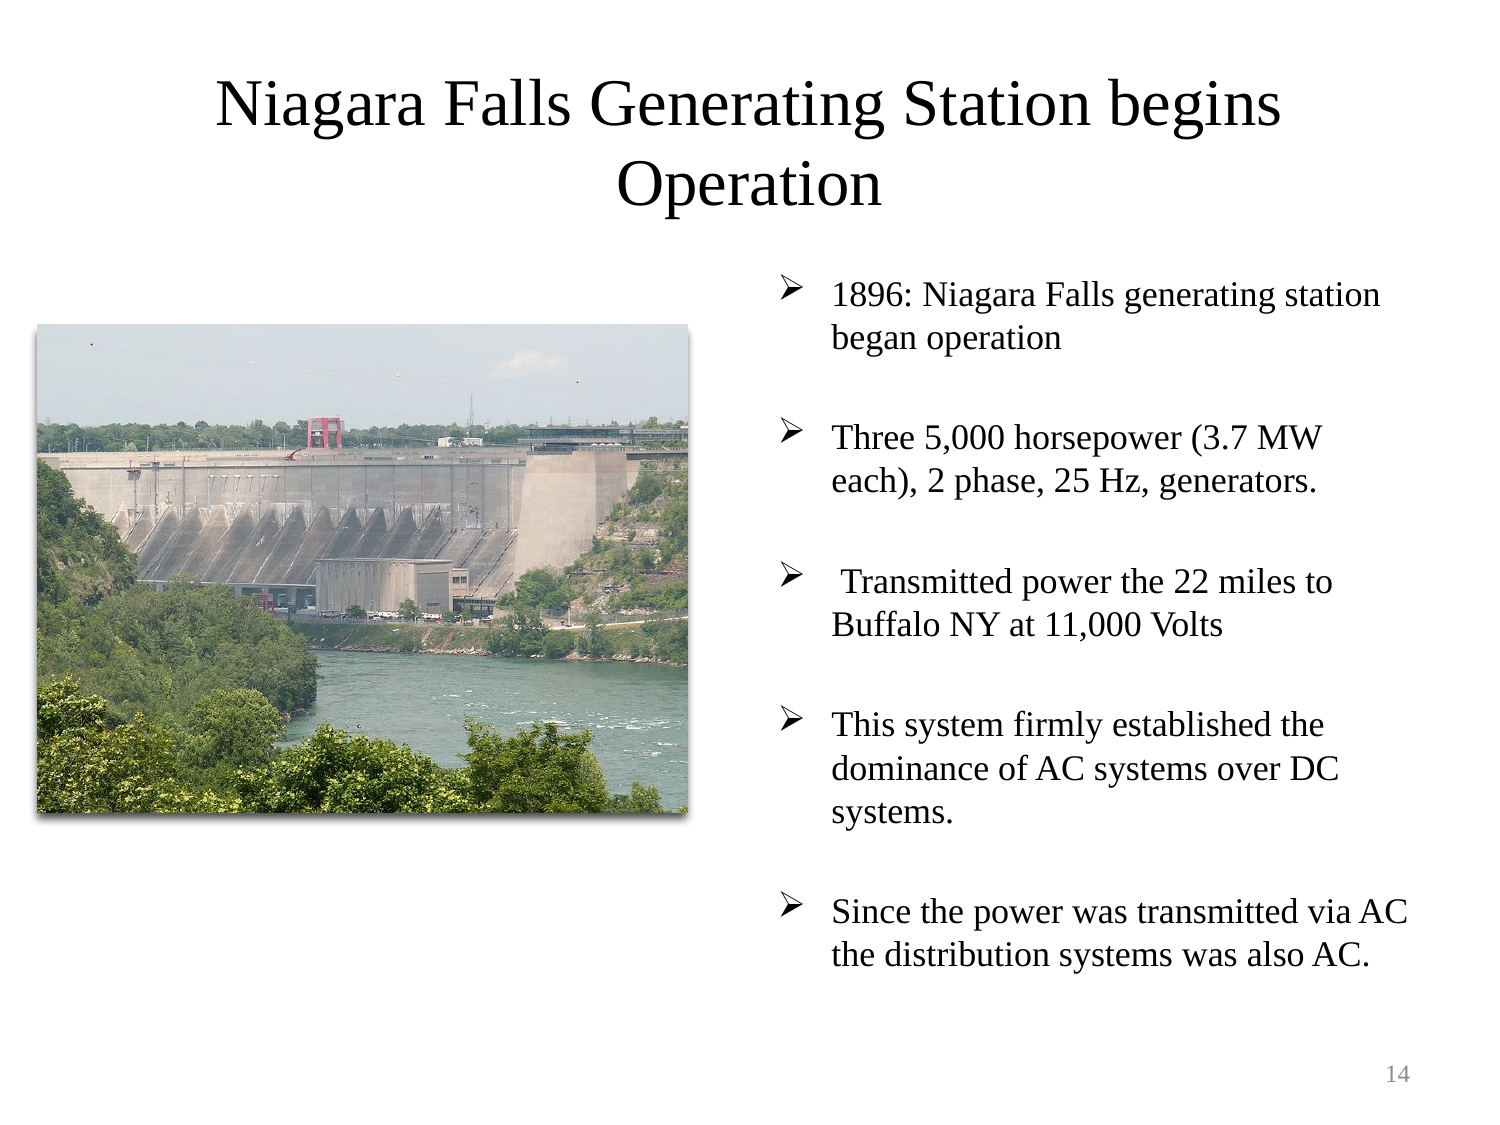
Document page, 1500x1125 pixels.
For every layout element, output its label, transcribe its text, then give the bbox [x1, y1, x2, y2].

picture [37, 324, 688, 813]
list 1896: Niagara Falls generating station began operation Three 5,000 horsepower (3.7 MW each), 2 phase, 25 Hz, generators. Transmitted power the 22 miles to Buffalo NY at 11,000 Volts This system firmly established the dominance of AC systems over DC systems. Since the power was transmitted via AC the distribution systems was also AC. [762, 262, 1425, 1005]
title Niagara Falls Generating Station begins Operation [75, 45, 1425, 233]
list [75, 262, 738, 1005]
slide_number 14 [1074, 1042, 1425, 1103]
